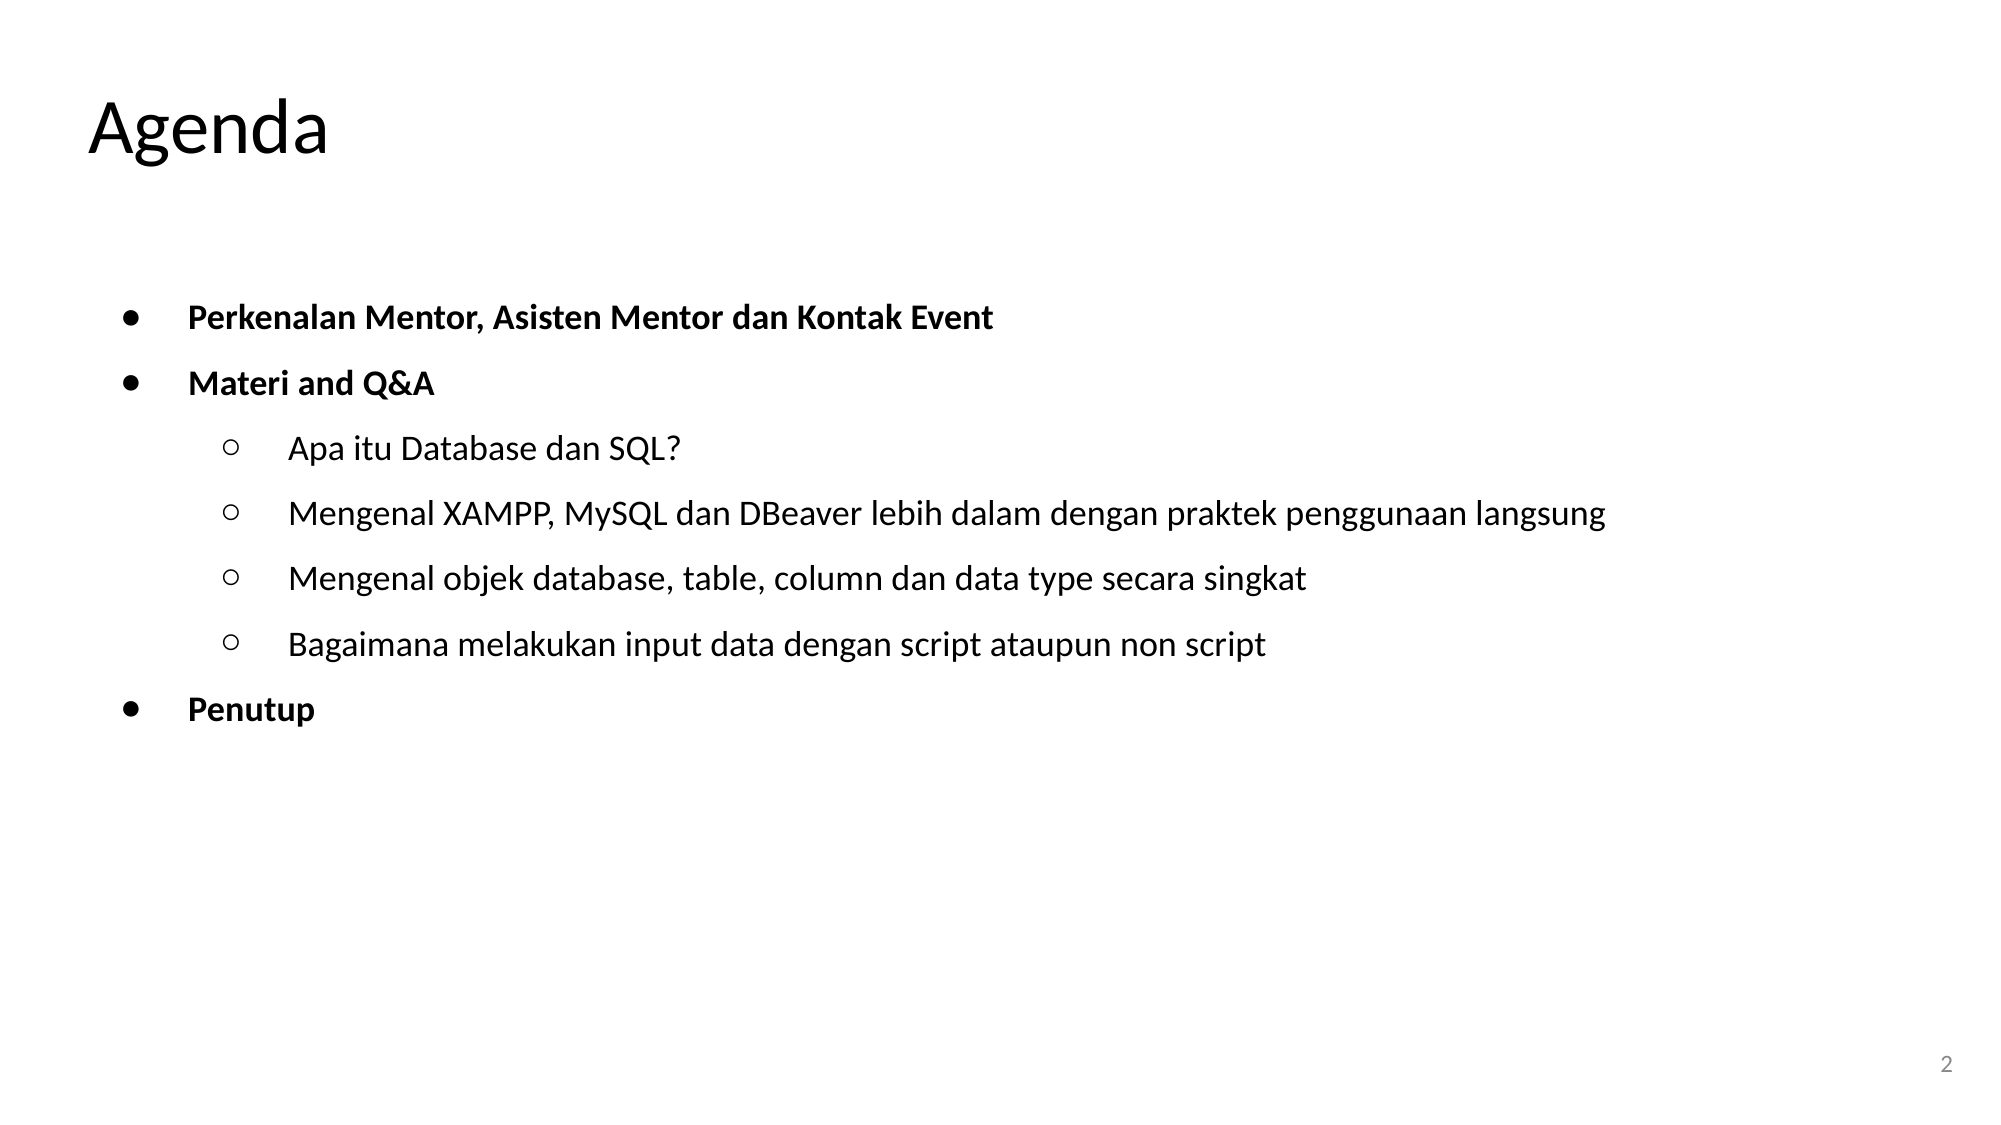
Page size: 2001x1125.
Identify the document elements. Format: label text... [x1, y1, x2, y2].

title Agenda [68, 65, 1932, 192]
list Perkenalan Mentor, Asisten Mentor dan Kontak Event Materi and Q&A Apa itu Database dan SQL? Mengenal XAMPP, MySQL dan DBeaver lebih dalam dengan praktek penggunaan langsung Mengenal objek database, table, column dan data type secara singkat Bagaimana melakukan input data dengan script ataupun non script Penutup [68, 252, 1932, 1041]
slide_number ‹#› [1853, 1019, 1974, 1106]
